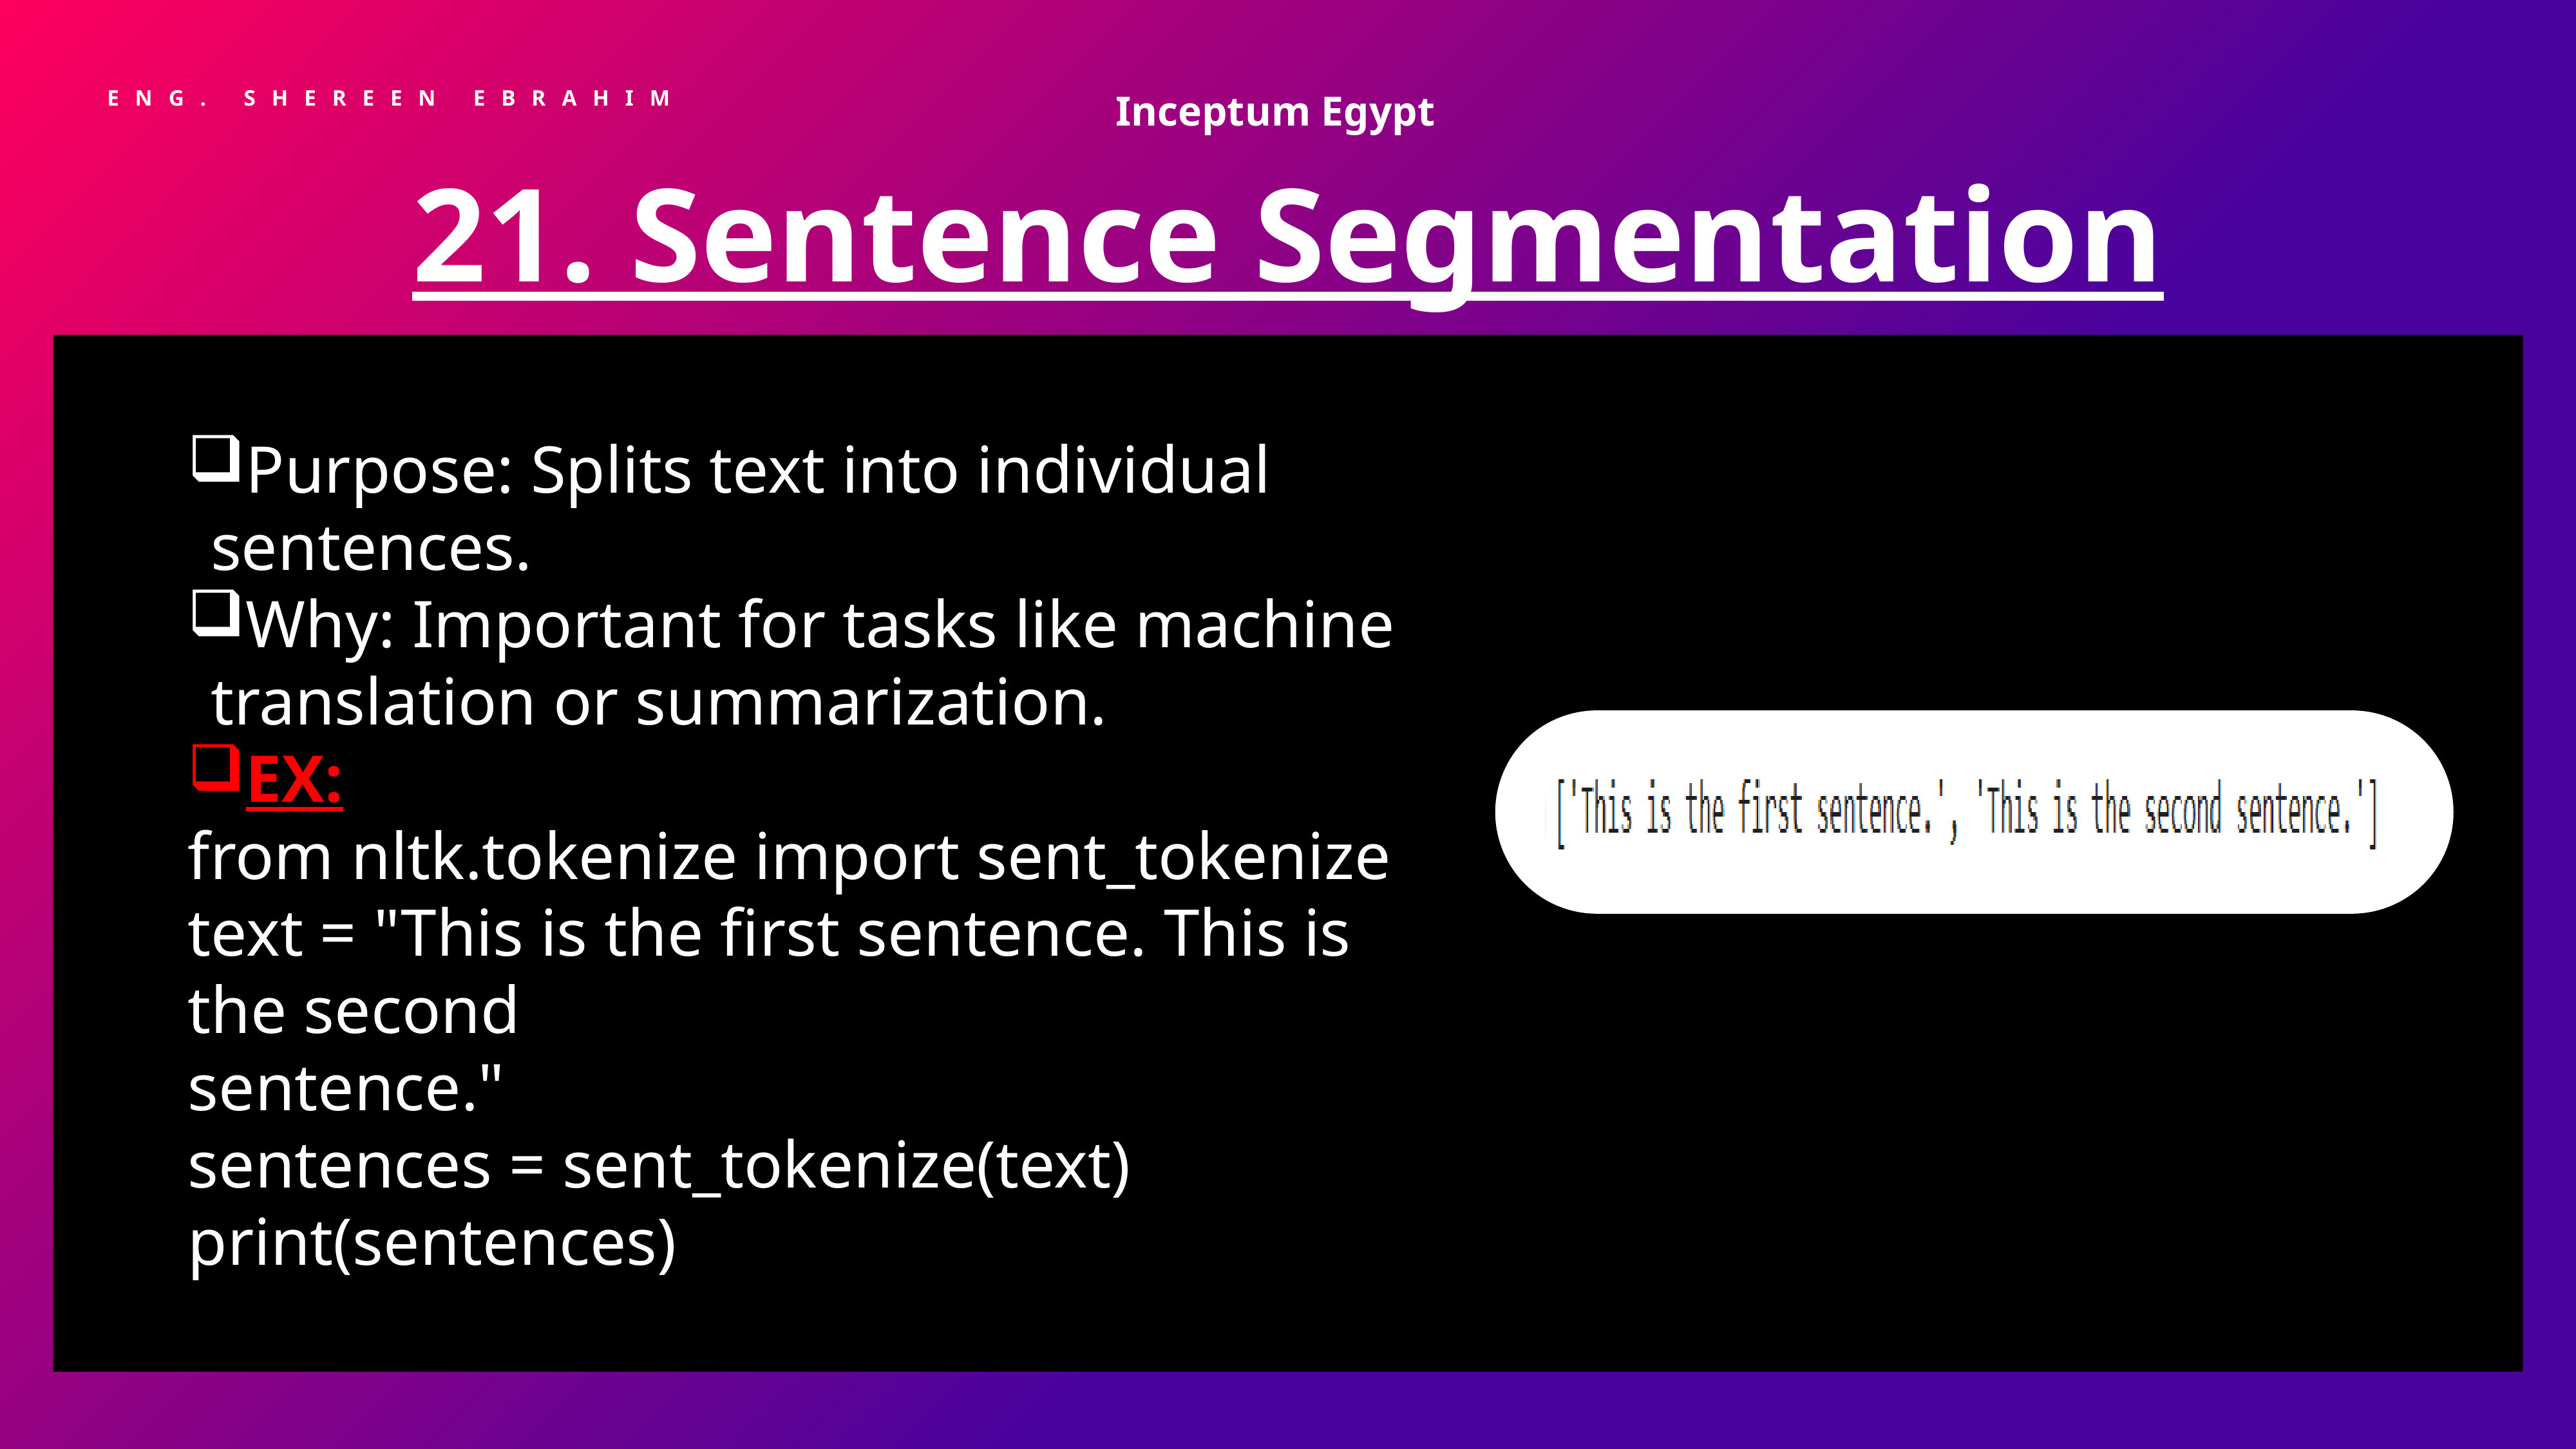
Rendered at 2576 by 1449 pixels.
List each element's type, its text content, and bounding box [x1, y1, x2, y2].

text_box [0, 0, 2576, 1449]
text_box Purpose: Splits text into individual sentences. Why: Important for tasks like machine translation or summarization. EX: from nltk.tokenize import sent_tokenize text = "This is the first sentence. This is the second sentence." sentences = sent_tokenize(text) print(sentences) [178, 423, 1457, 1283]
text_box Inceptum Egypt [1077, 61, 1473, 134]
picture [1544, 743, 2404, 878]
text_box Eng. Shereen Ebrahim [107, 71, 1124, 110]
text_box [53, 334, 2523, 1372]
text_box [1495, 710, 2454, 914]
text_box 21. Sentence Segmentation [407, 147, 2169, 314]
